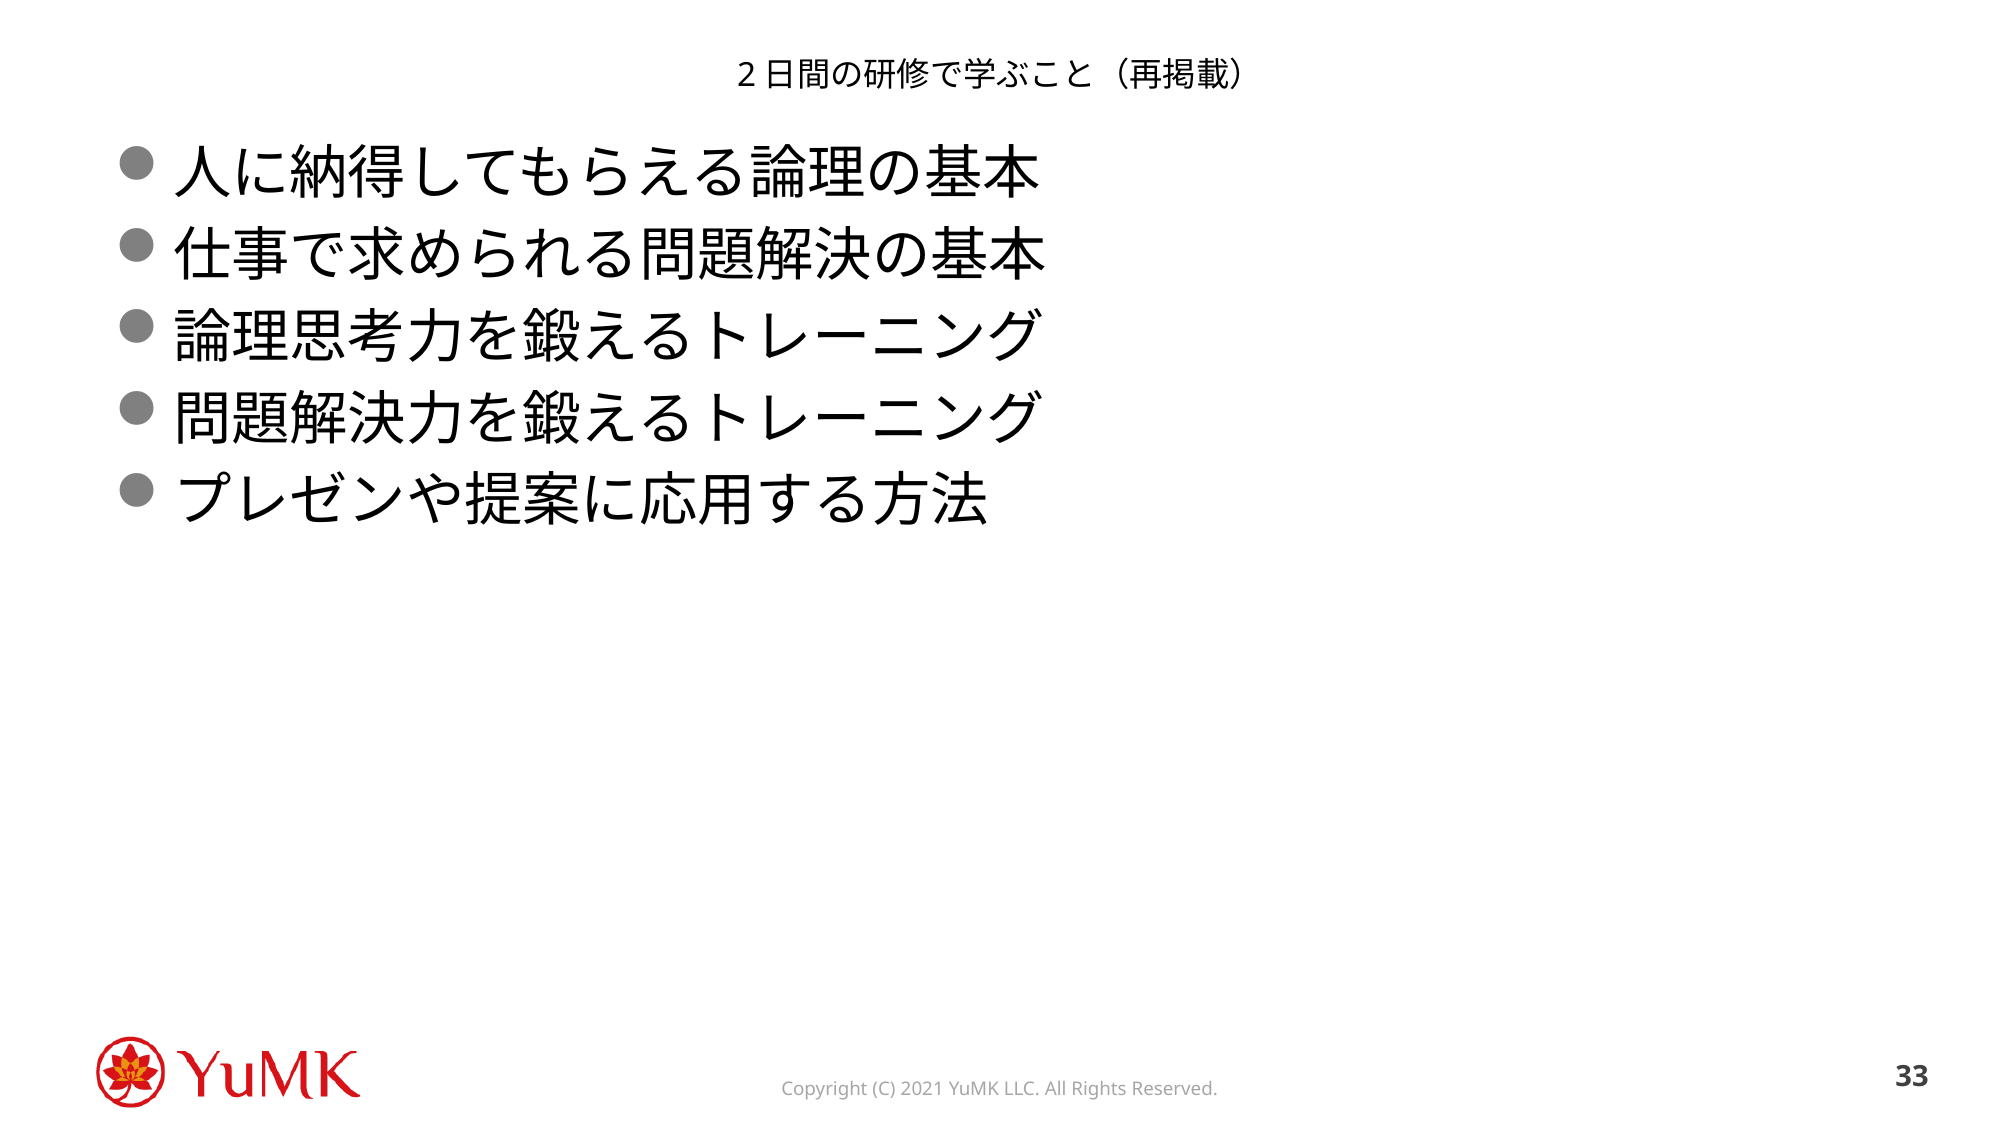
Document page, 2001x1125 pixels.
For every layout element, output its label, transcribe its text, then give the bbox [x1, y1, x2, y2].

list 人に納得してもらえる論理の基本 仕事で求められる問題解決の基本 論理思考力を鍛えるトレーニング 問題解決力を鍛えるトレーニング プレゼンや提案に応用する方法 [99, 128, 1900, 997]
picture [90, 1035, 365, 1108]
title 2日間の研修で学ぶこと（再掲載） [99, 32, 1900, 113]
slide_number 32 [1477, 1047, 1944, 1108]
